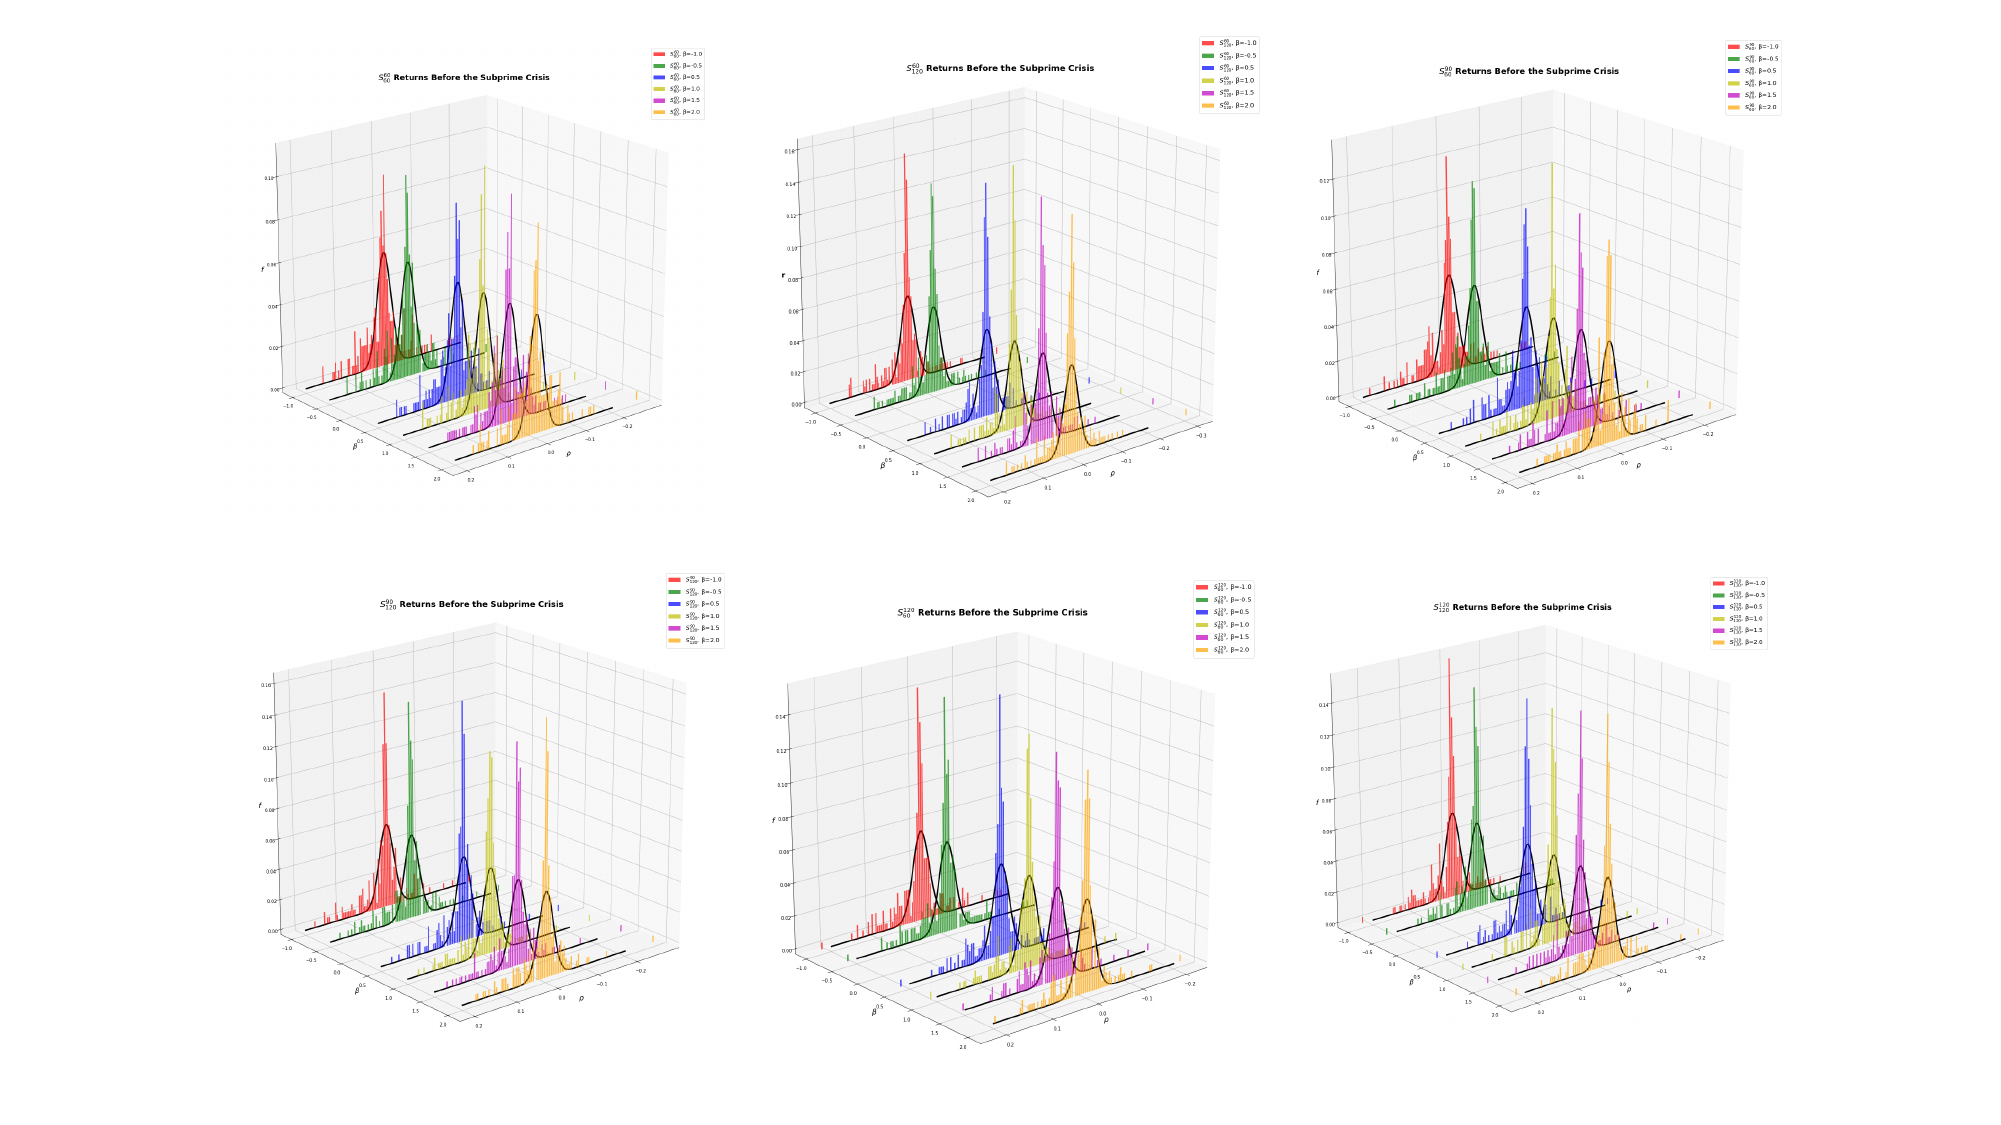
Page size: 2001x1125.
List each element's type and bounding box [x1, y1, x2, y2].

picture [1272, 571, 1773, 1059]
picture [212, 566, 1260, 1095]
picture [1271, 34, 1788, 537]
picture [735, 30, 1265, 547]
picture [217, 42, 710, 522]
